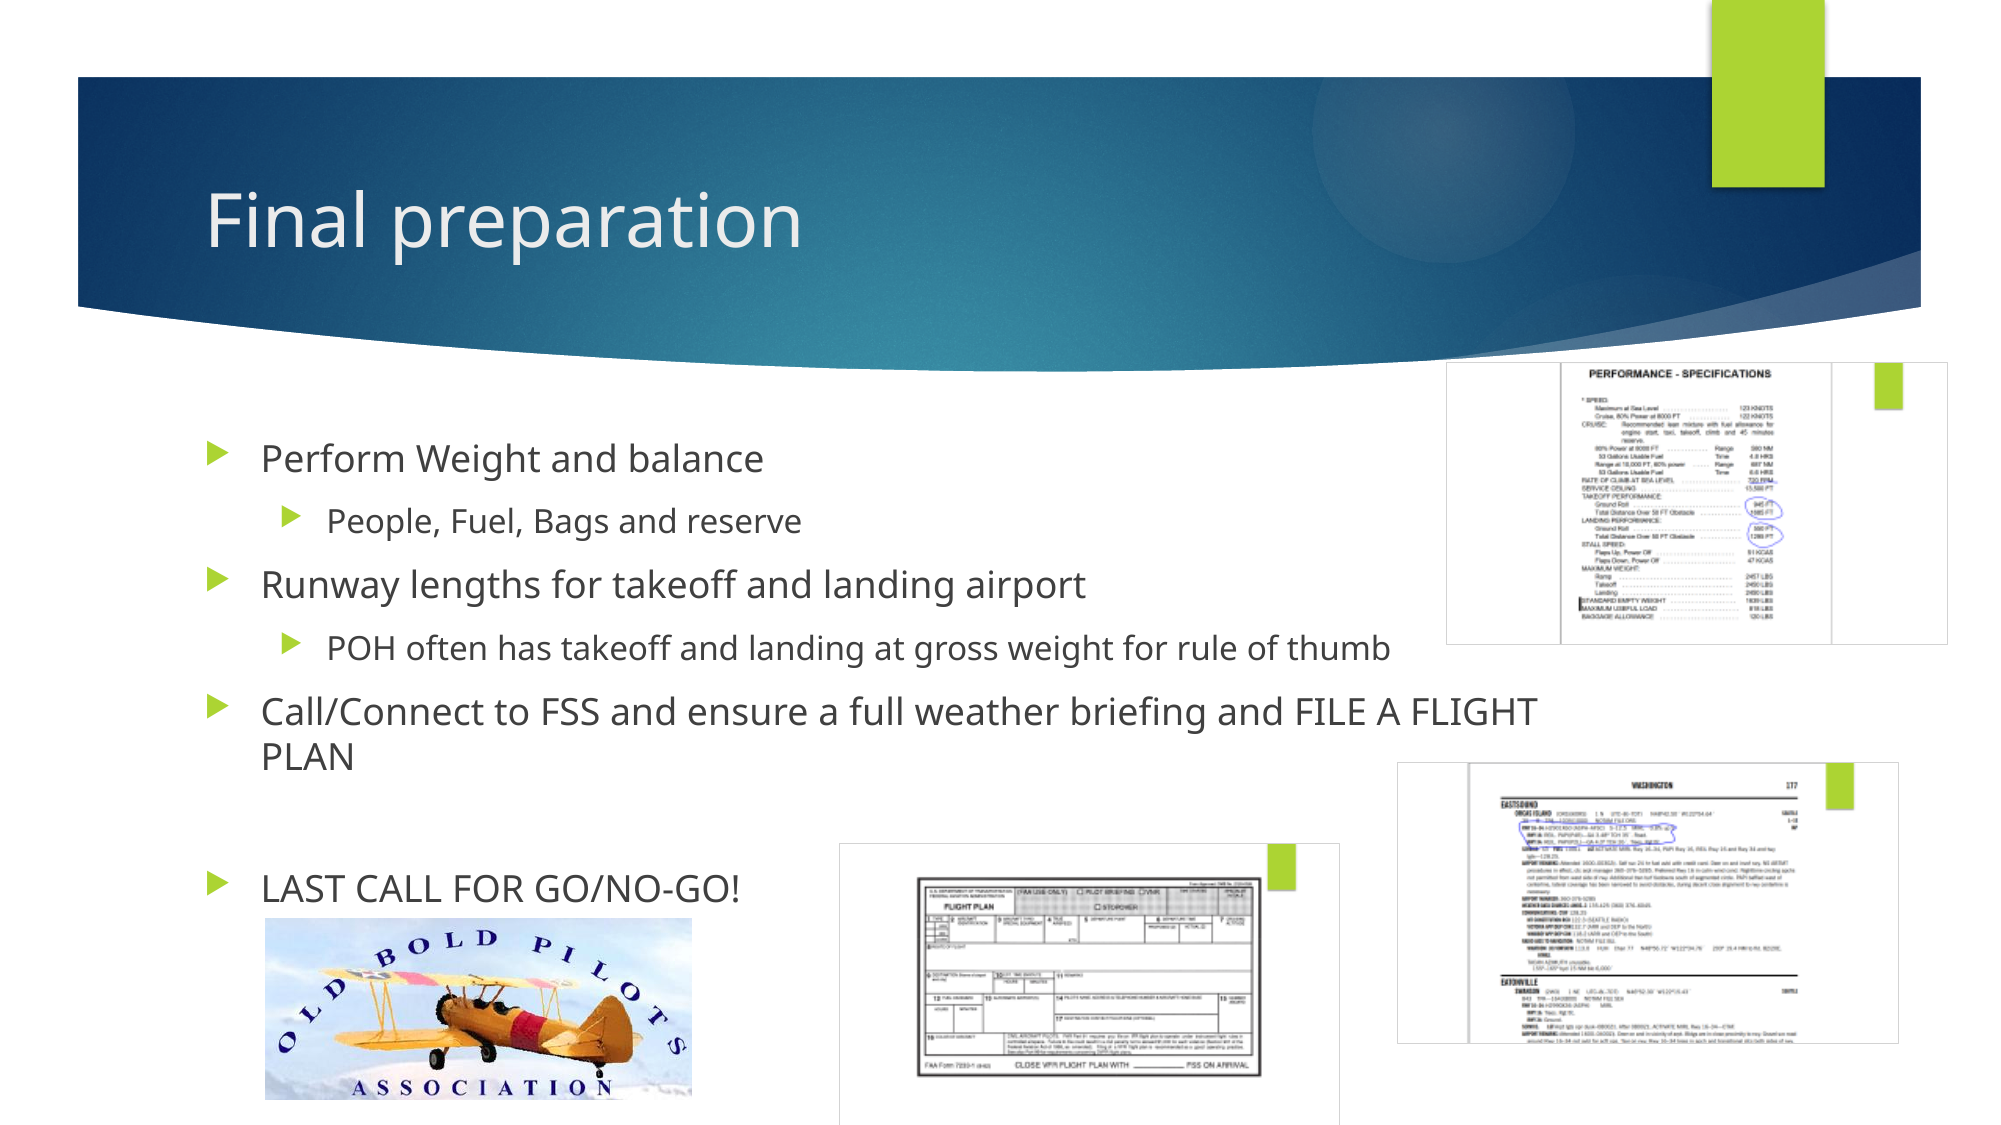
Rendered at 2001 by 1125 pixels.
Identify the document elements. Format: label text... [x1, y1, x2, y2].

list Perform Weight and balance People, Fuel, Bags and reserve Runway lengths for takeoff and landing airport POH often has takeoff and landing at gross weight for rule of thumb Call/Connect to FSS and ensure a full weather briefing and FILE A FLIGHT PLAN LAST CALL FOR GO/NO-GO! [189, 427, 1627, 988]
picture [1398, 763, 1898, 1043]
picture [265, 918, 692, 1100]
picture [840, 844, 1339, 1125]
title Final preparation [189, 159, 1627, 276]
picture [1447, 363, 1947, 644]
